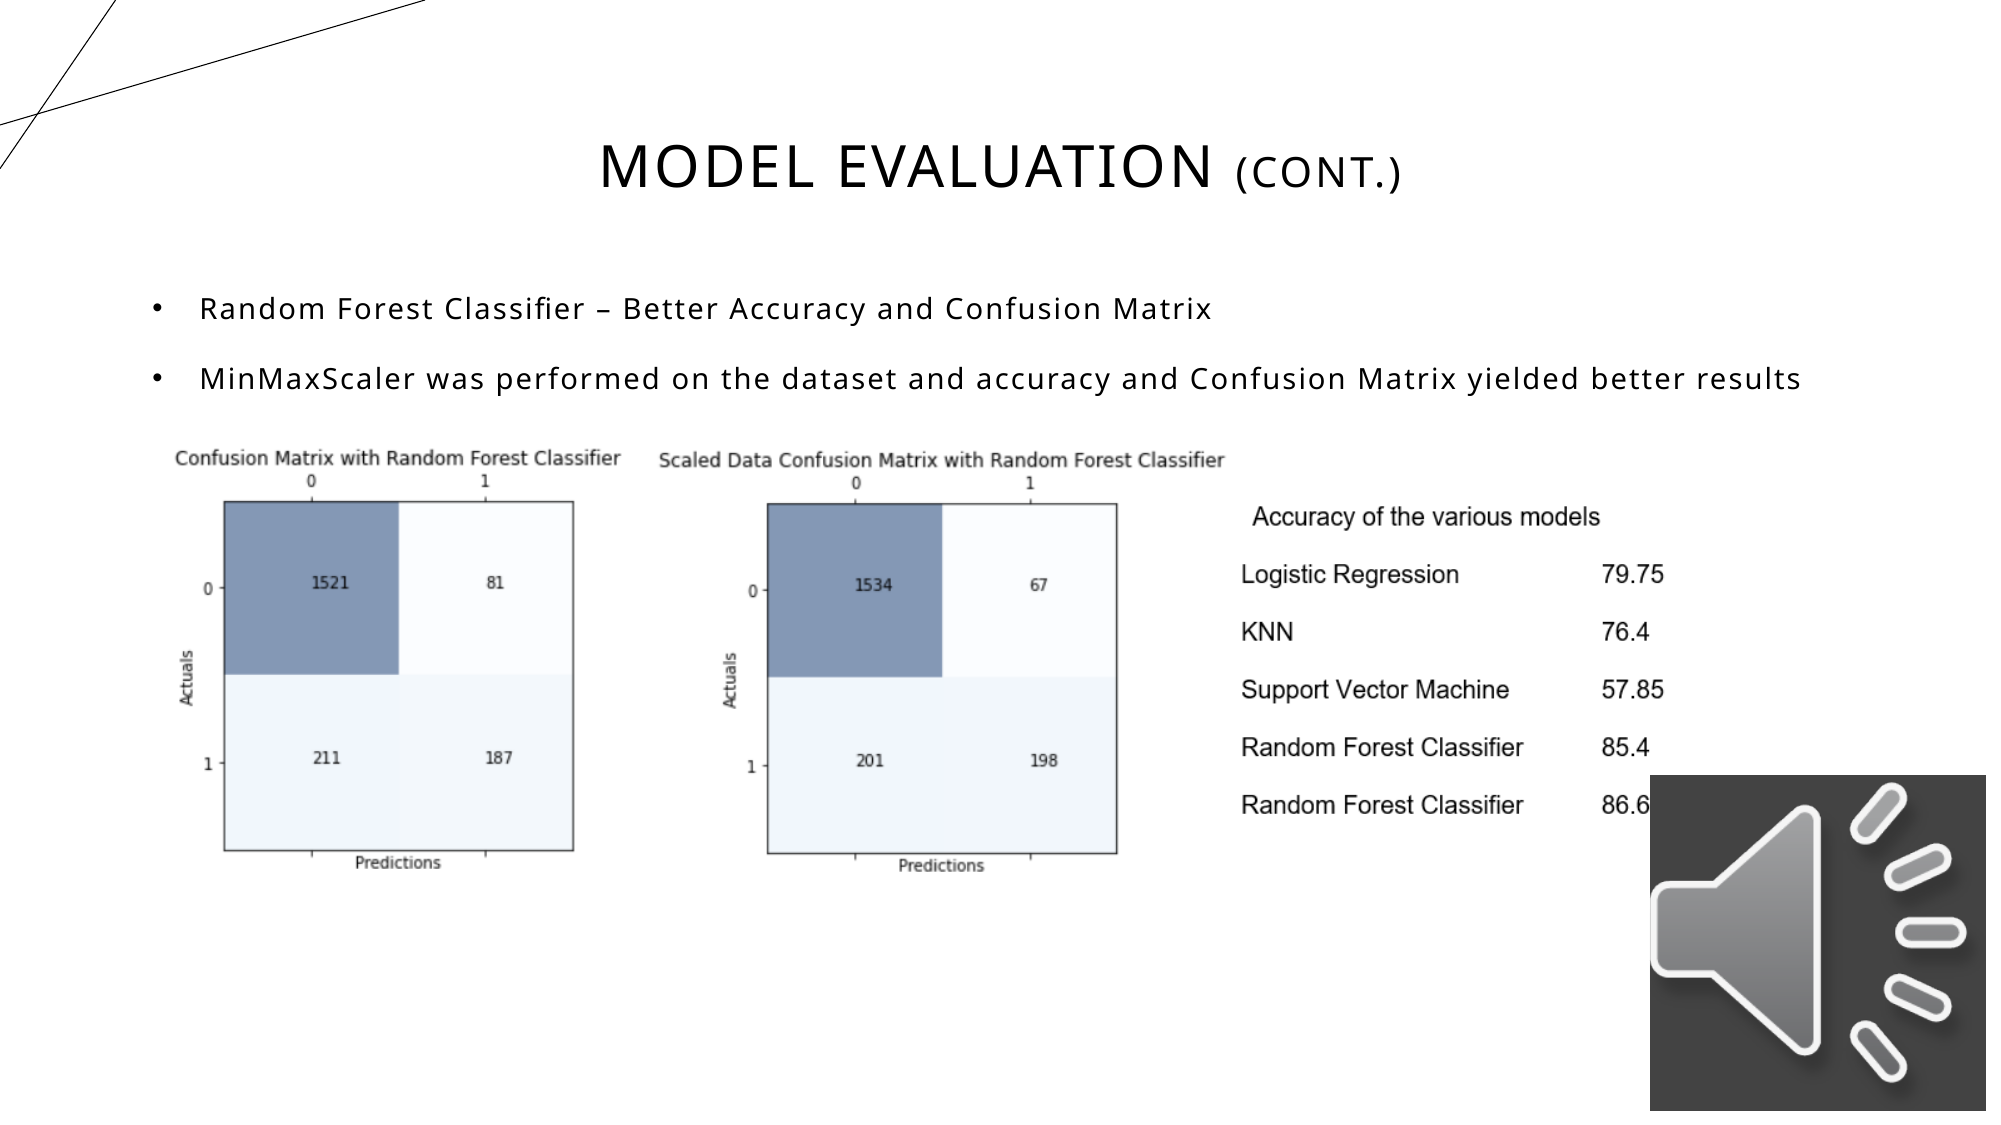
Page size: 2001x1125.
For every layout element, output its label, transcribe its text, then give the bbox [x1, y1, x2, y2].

picture [153, 436, 632, 889]
text_box Random Forest Classifier – Better Accuracy and Confusion Matrix MinMaxScaler was performed on the dataset and accuracy and Confusion Matrix yielded better results [137, 247, 1847, 840]
title MODEL EVALUATION (CONT.) [137, 59, 1863, 278]
picture [1245, 491, 1602, 536]
picture [637, 433, 1987, 1112]
